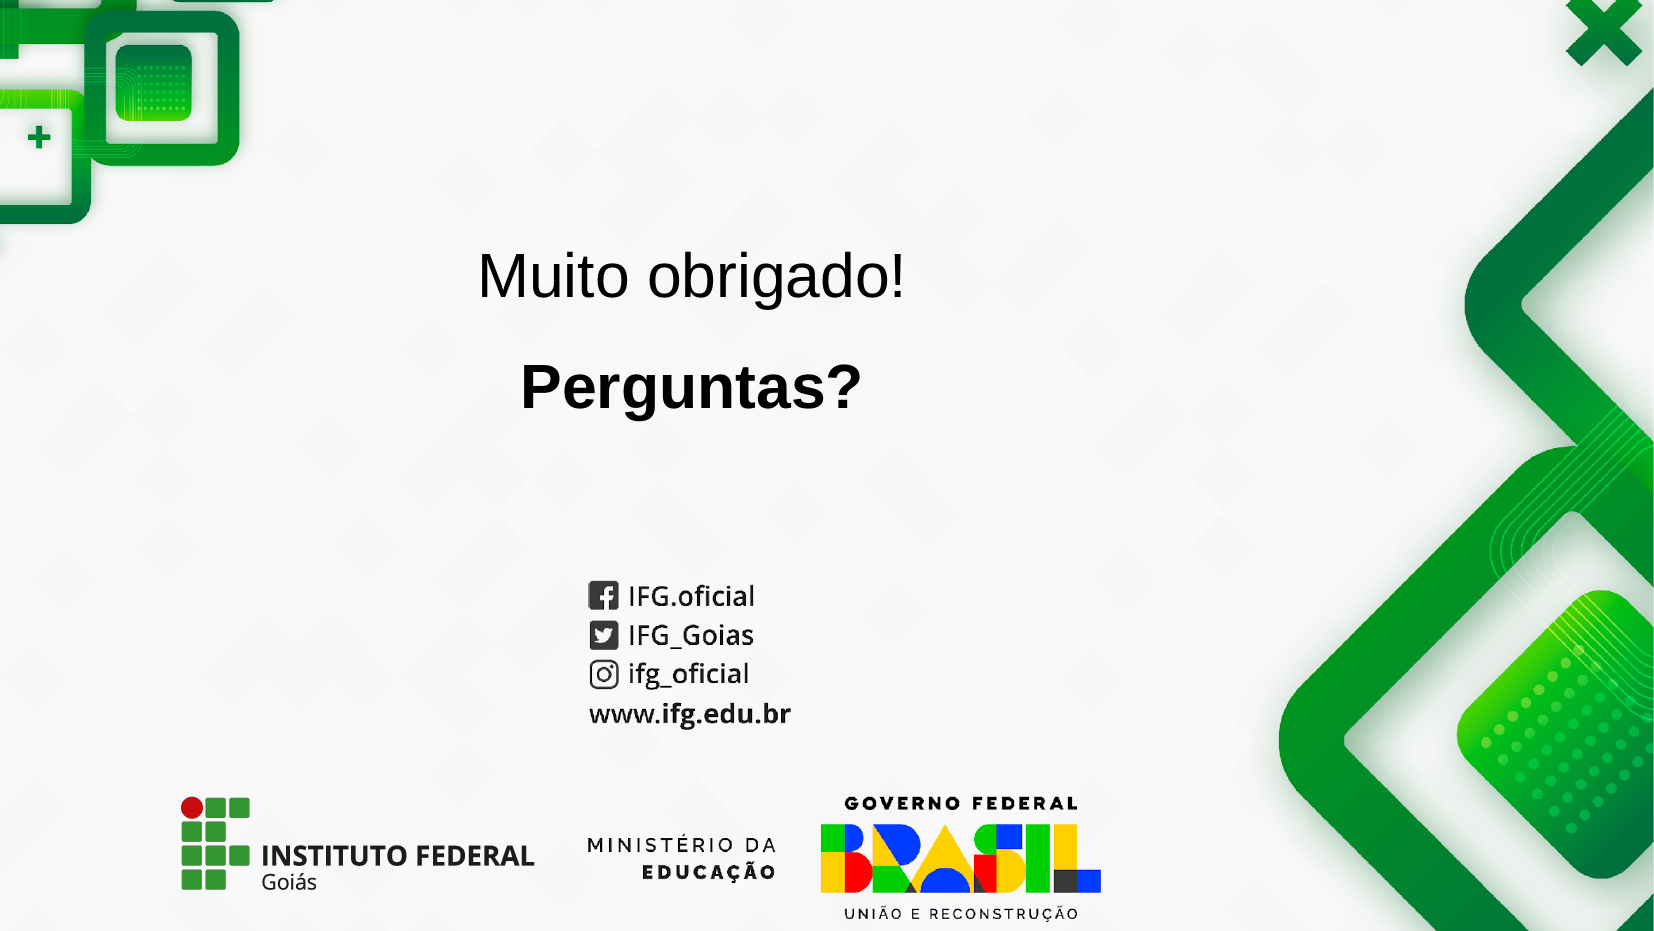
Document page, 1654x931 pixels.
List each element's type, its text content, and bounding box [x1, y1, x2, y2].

text_box Muito obrigado! Perguntas? [162, 241, 1223, 444]
picture [0, 0, 1654, 931]
